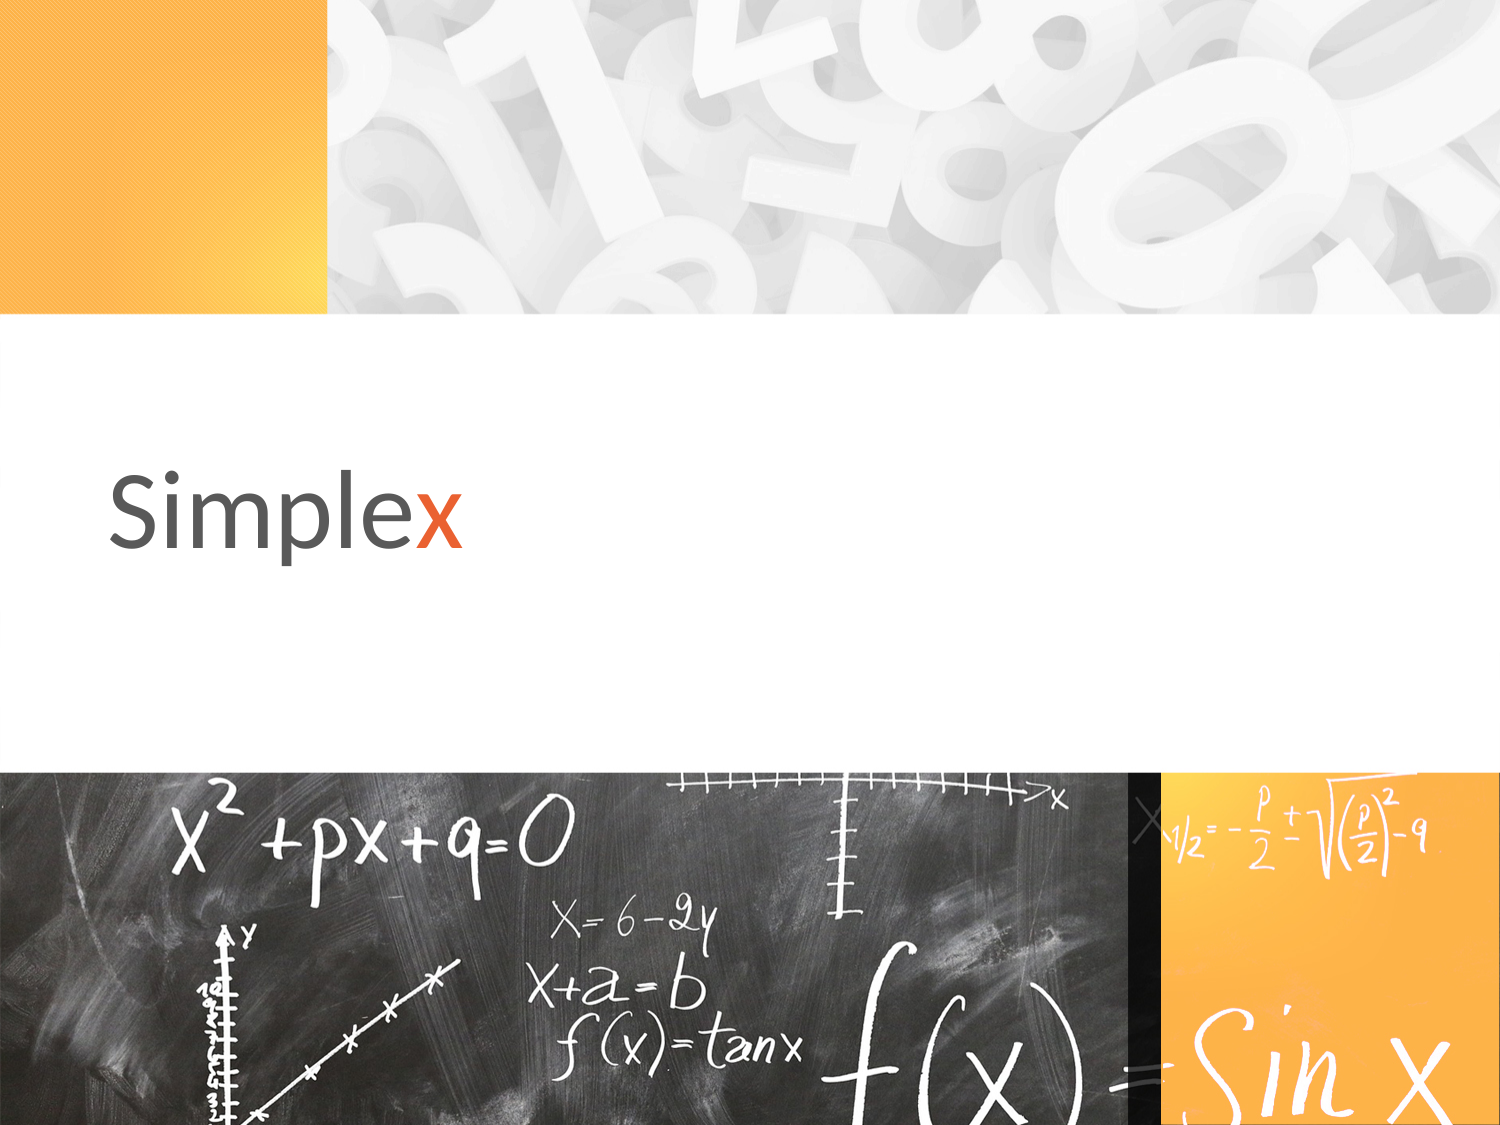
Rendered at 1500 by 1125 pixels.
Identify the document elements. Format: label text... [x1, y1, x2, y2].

title Simplex [92, 373, 1251, 634]
picture [0, 0, 1500, 1125]
